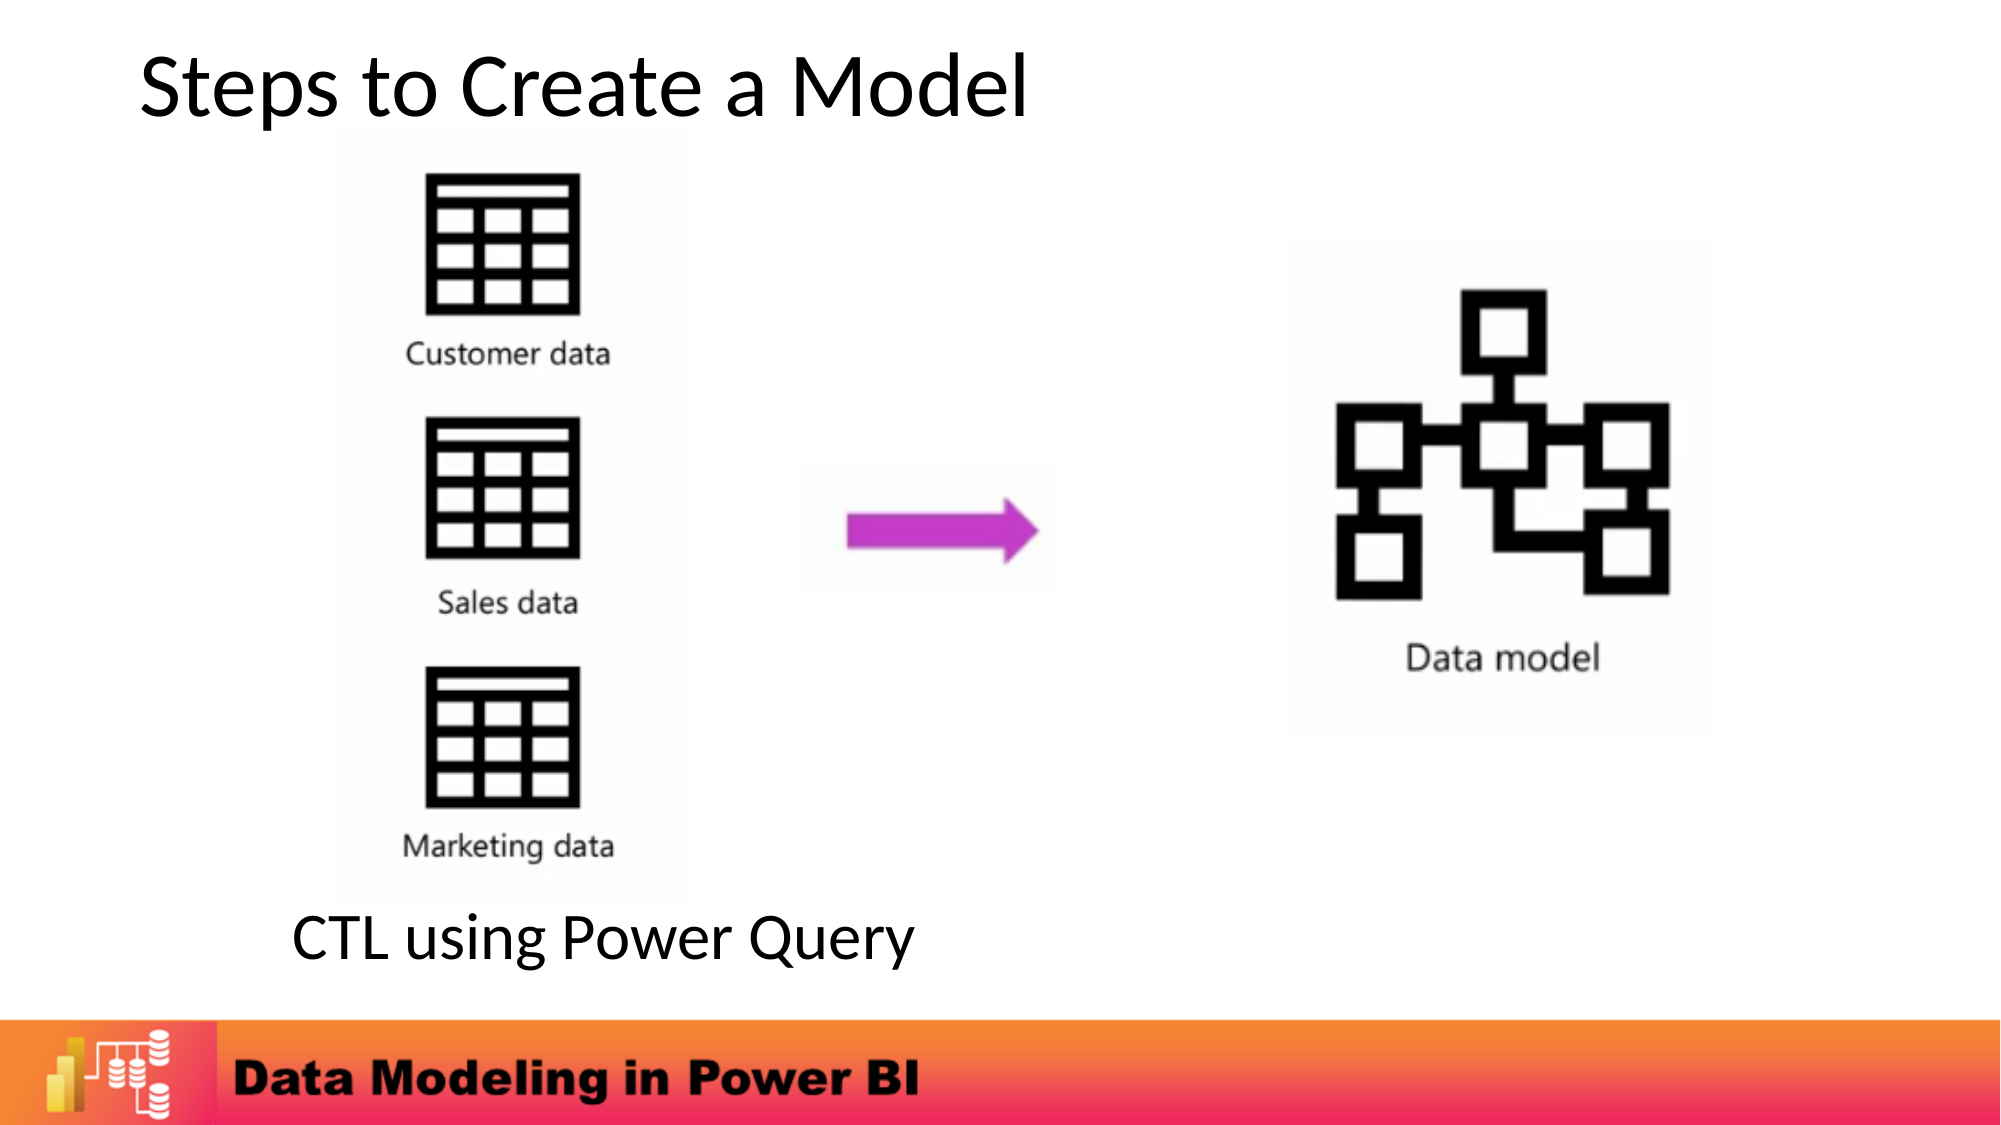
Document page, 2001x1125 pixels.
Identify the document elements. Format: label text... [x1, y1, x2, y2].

text_box CTL using Power Query [277, 885, 932, 981]
text_box Steps to Create a Model [124, 17, 1048, 143]
picture [0, 0, 2001, 1125]
